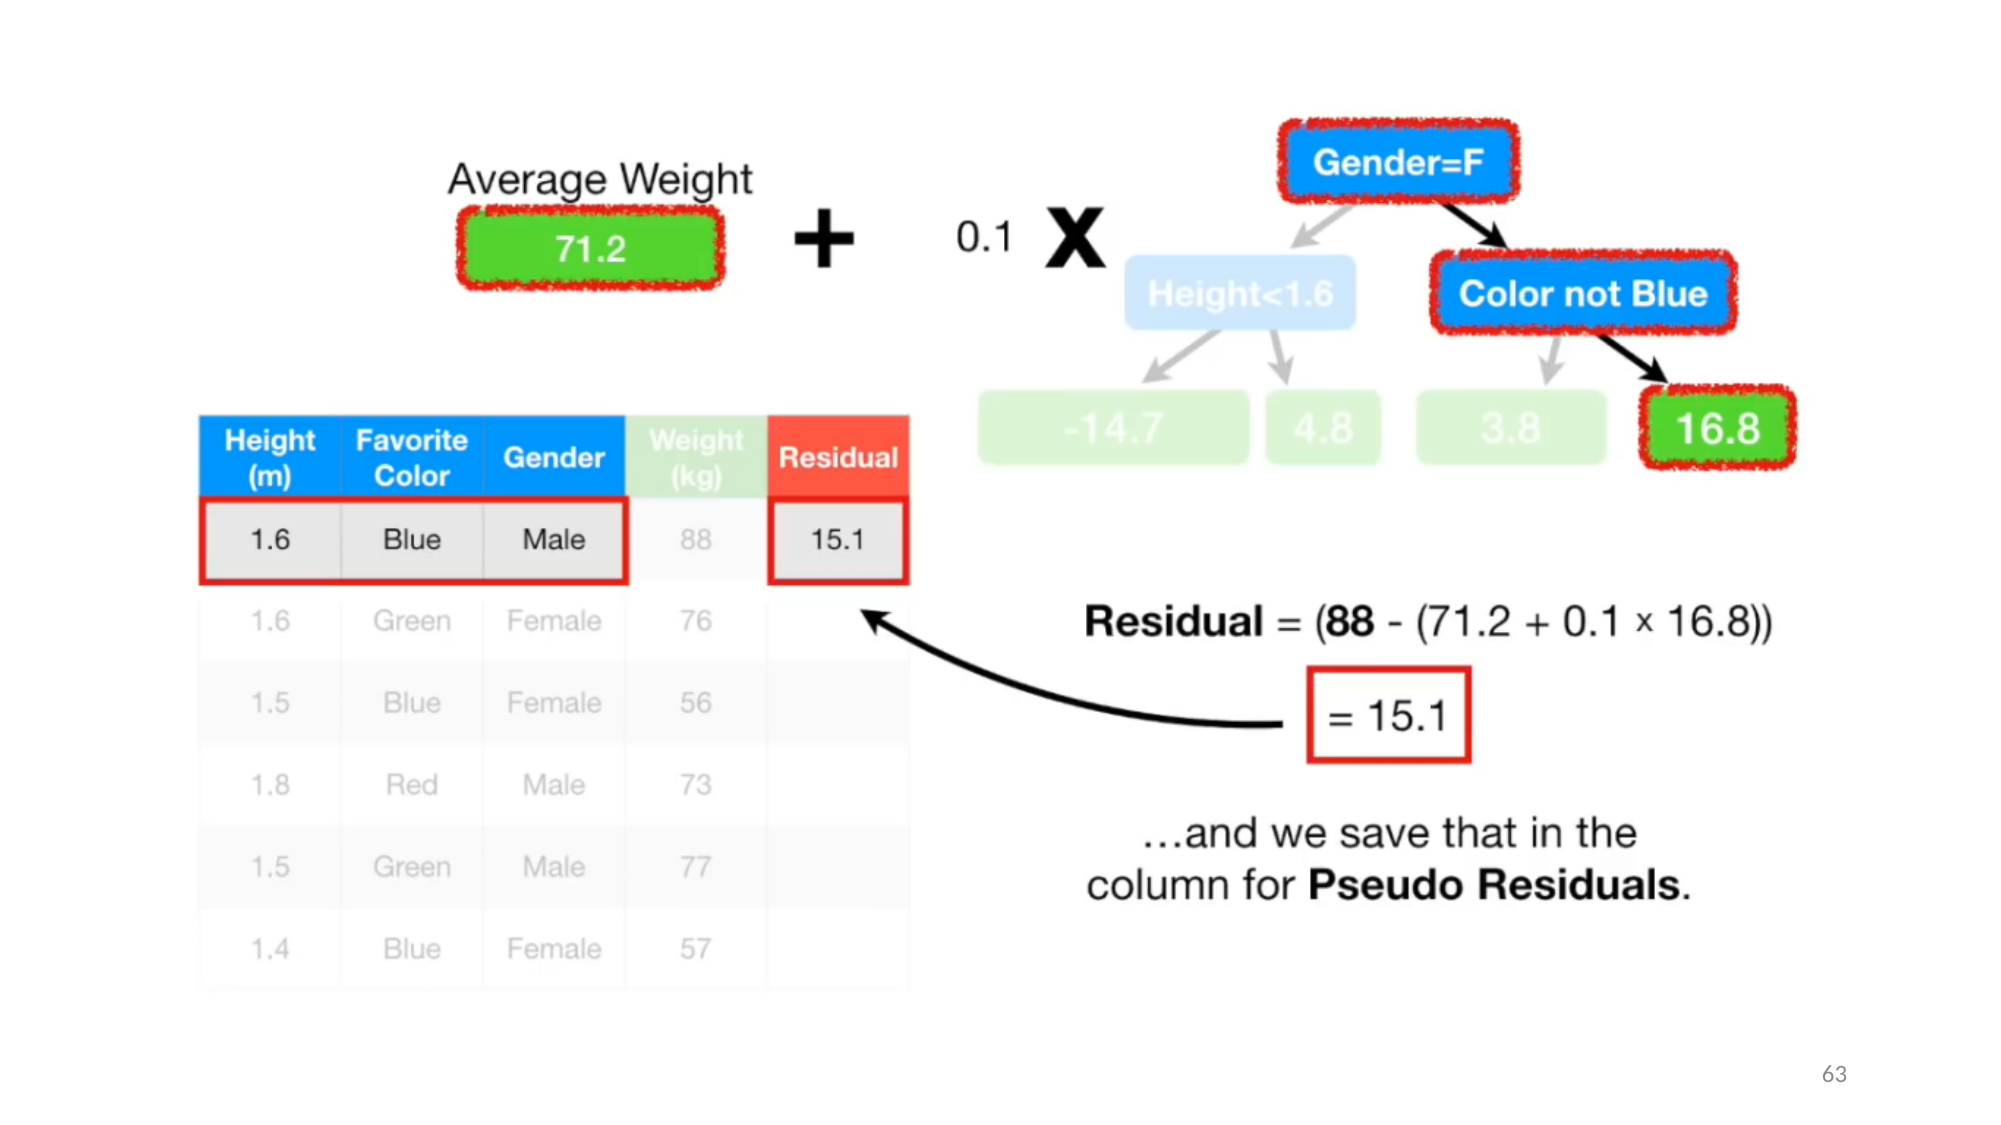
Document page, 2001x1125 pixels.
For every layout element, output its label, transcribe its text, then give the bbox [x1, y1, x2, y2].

slide_number 63 [1412, 1042, 1863, 1103]
picture [158, 100, 1842, 1025]
